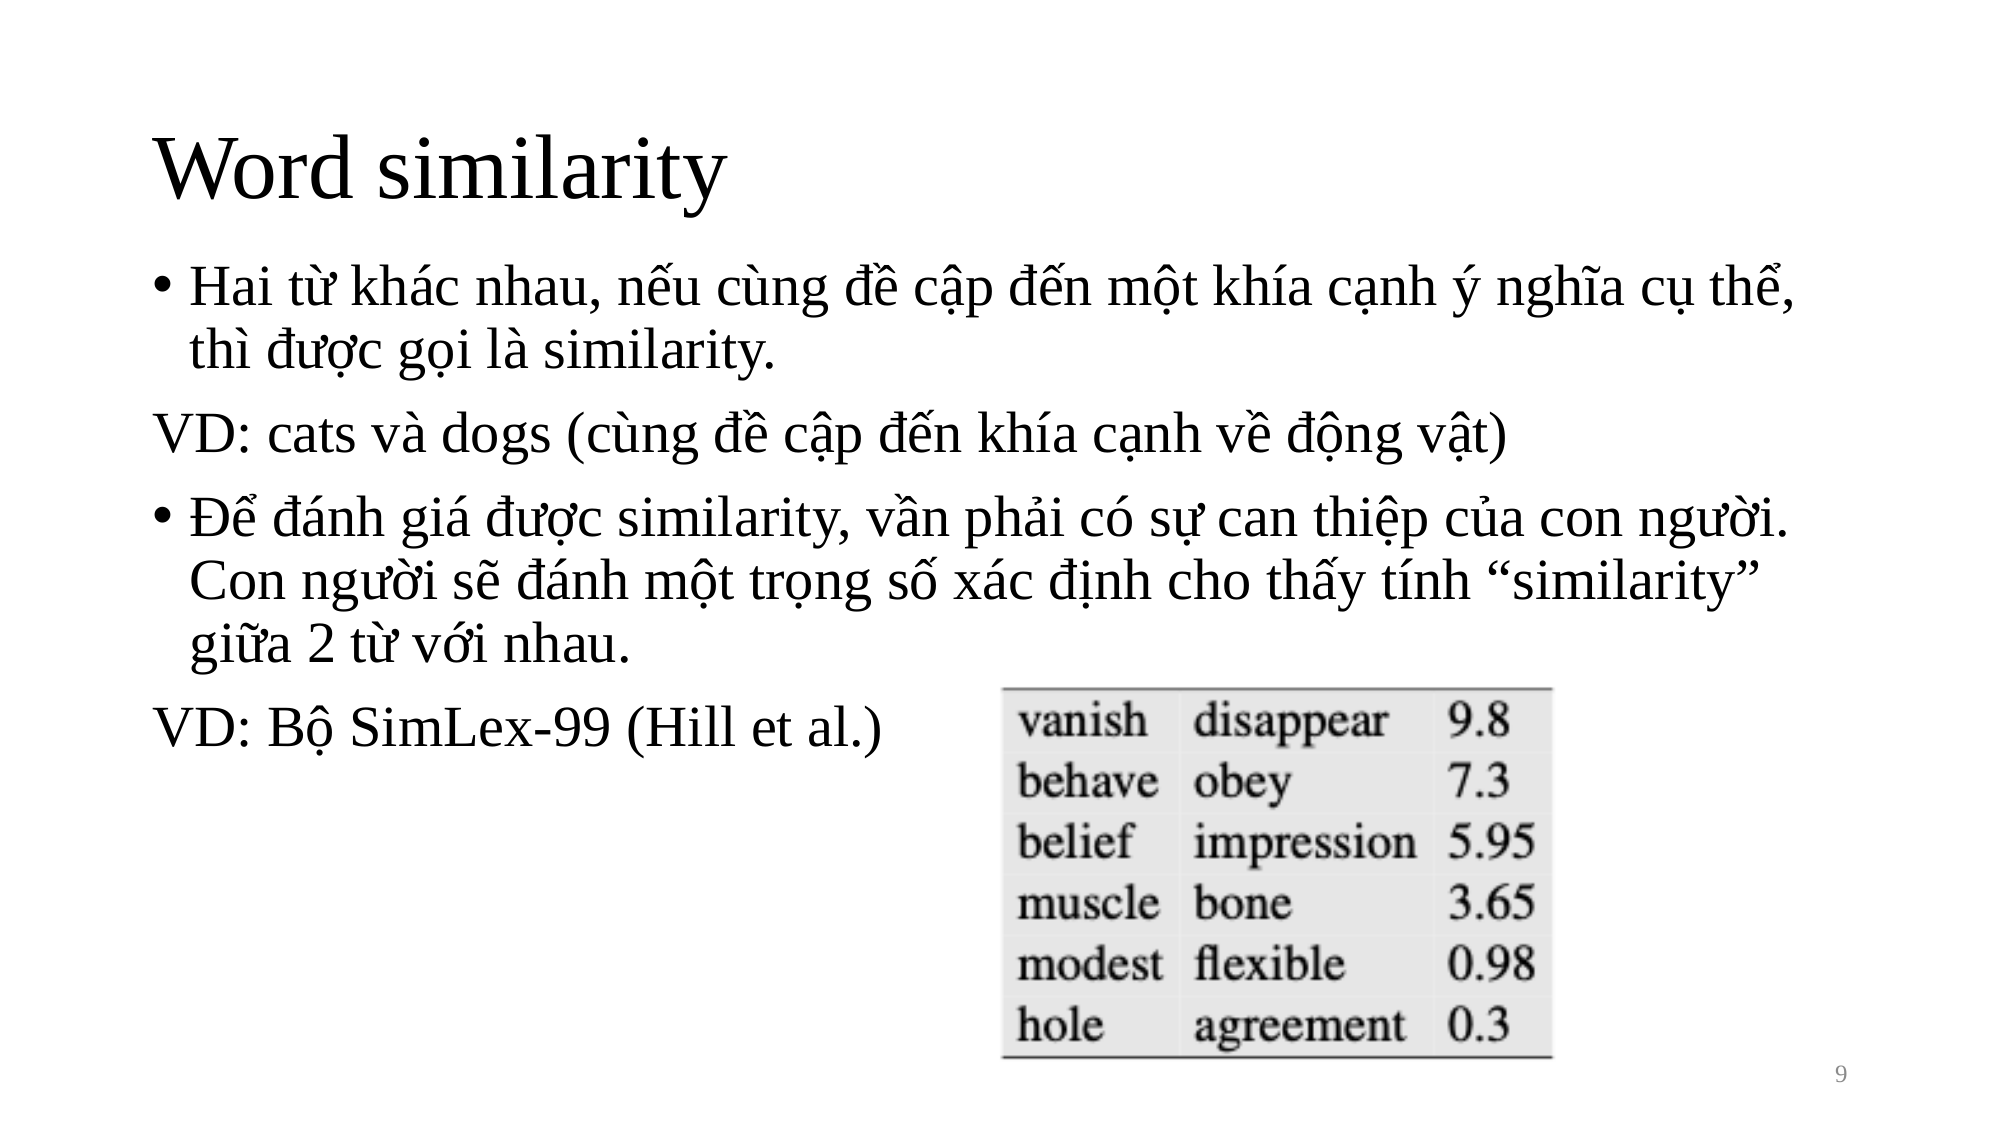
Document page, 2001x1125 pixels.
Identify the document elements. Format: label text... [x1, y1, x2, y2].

list Hai từ khác nhau, nếu cùng đề cập đến một khía cạnh ý nghĩa cụ thể, thì được gọi là similarity. VD: cats và dogs (cùng đề cập đến khía cạnh về động vật) Để đánh giá được similarity, vần phải có sự can thiệp của con người. Con người sẽ đánh một trọng số xác định cho thấy tính “similarity” giữa 2 từ với nhau. VD: Bộ SimLex-99 (Hill et al.) [137, 248, 1863, 962]
title Word similarity [137, 59, 1863, 248]
slide_number 8 [1412, 1042, 1863, 1103]
picture [971, 658, 1591, 1095]
